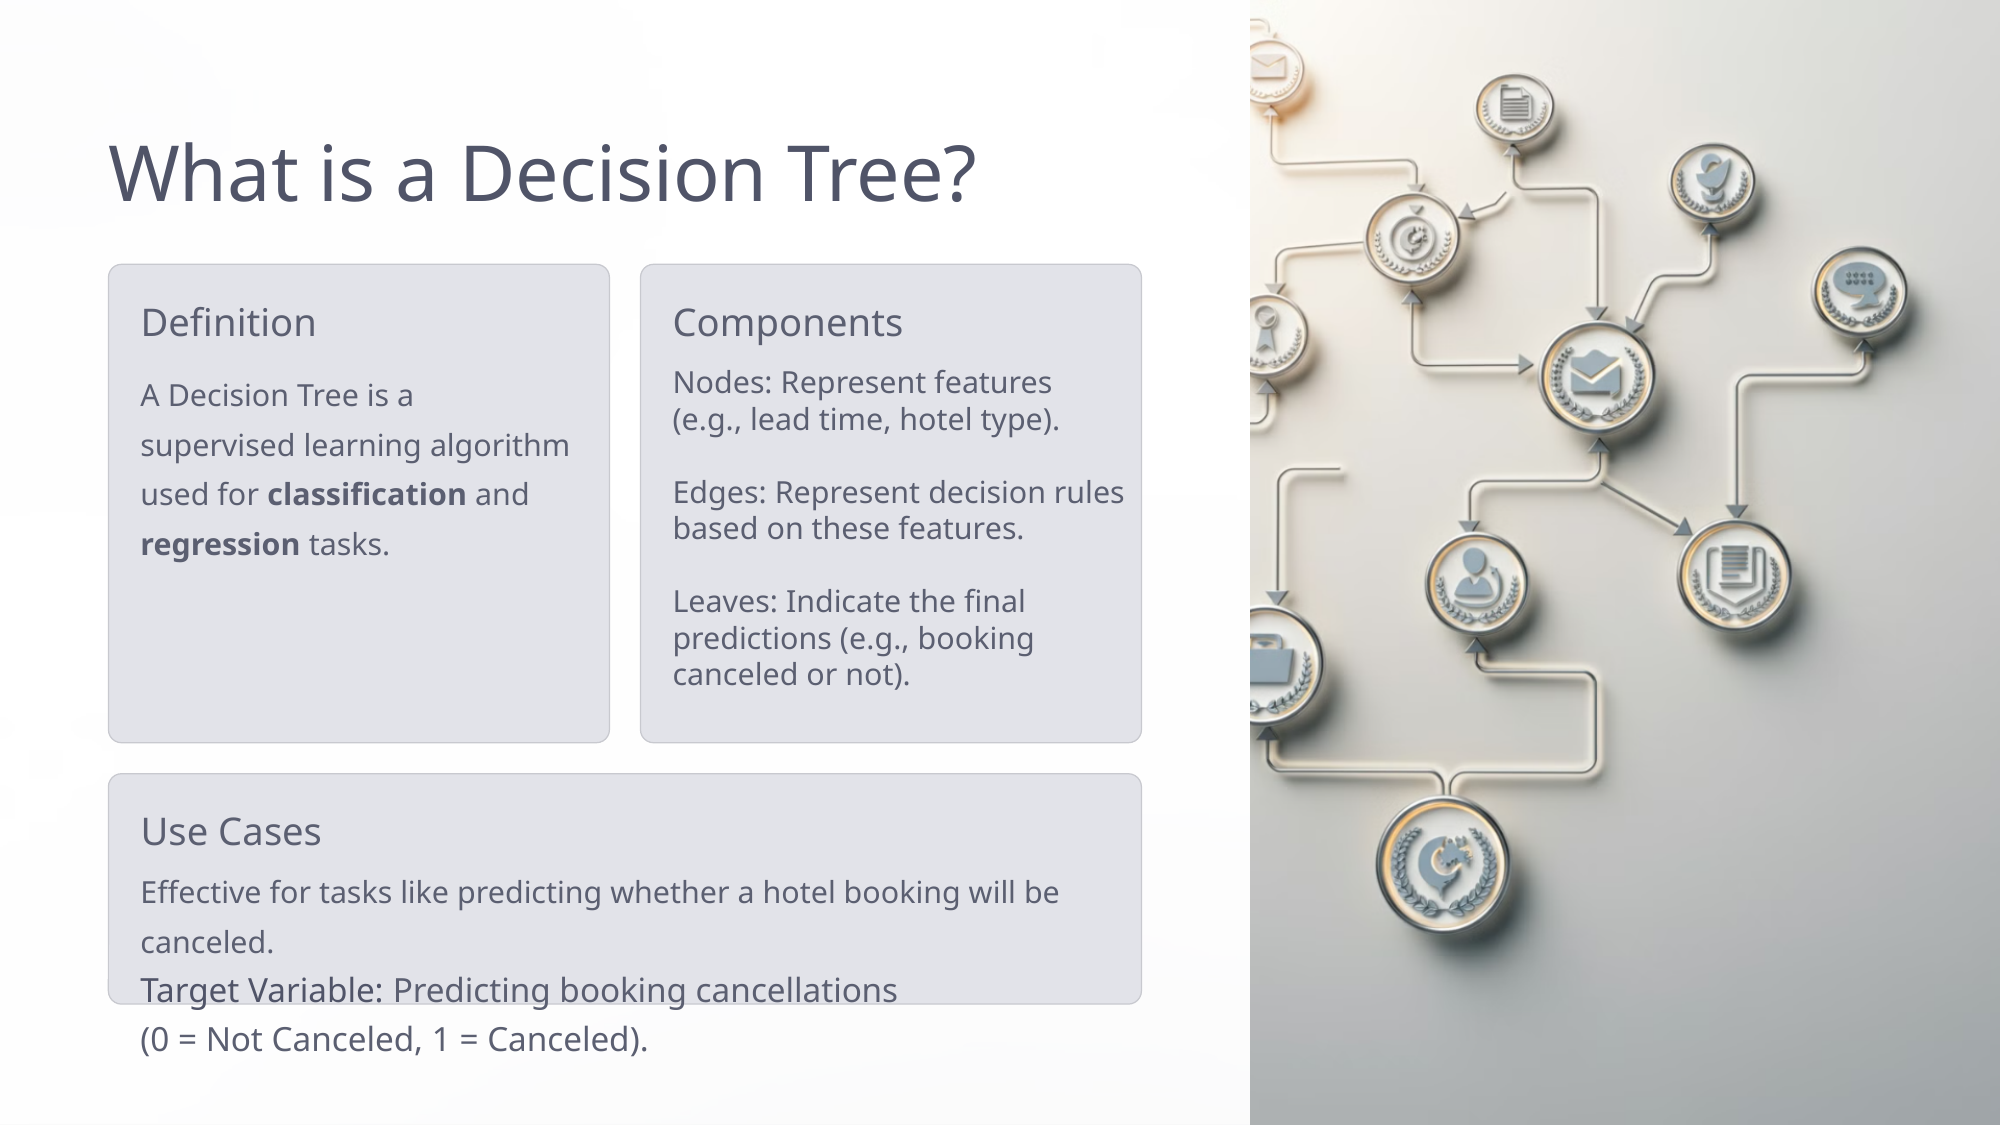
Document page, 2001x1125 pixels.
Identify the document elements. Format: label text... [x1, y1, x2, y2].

text_box Definition [140, 296, 529, 345]
text_box [108, 773, 1142, 1005]
text_box [108, 264, 610, 743]
text_box Effective for tasks like predicting whether a hotel booking will be canceled. Target Variable: Predicting booking cancellations (0 = Not Canceled, 1 = Canceled). [140, 860, 1110, 960]
text_box Use Cases [140, 805, 529, 855]
text_box A Decision Tree is a supervised learning algorithm used for classification and regression tasks. [140, 363, 578, 562]
text_box Components [672, 296, 1061, 345]
text_box [640, 264, 1142, 743]
text_box What is a Decision Tree? [108, 120, 992, 218]
picture [1249, 0, 2000, 1125]
text_box Nodes: Represent features (e.g., lead time, hotel type). Edges: Represent decision rules based on these features. Leaves: Indicate the final predictions (e.g., booking canceled or not). [672, 363, 1142, 711]
